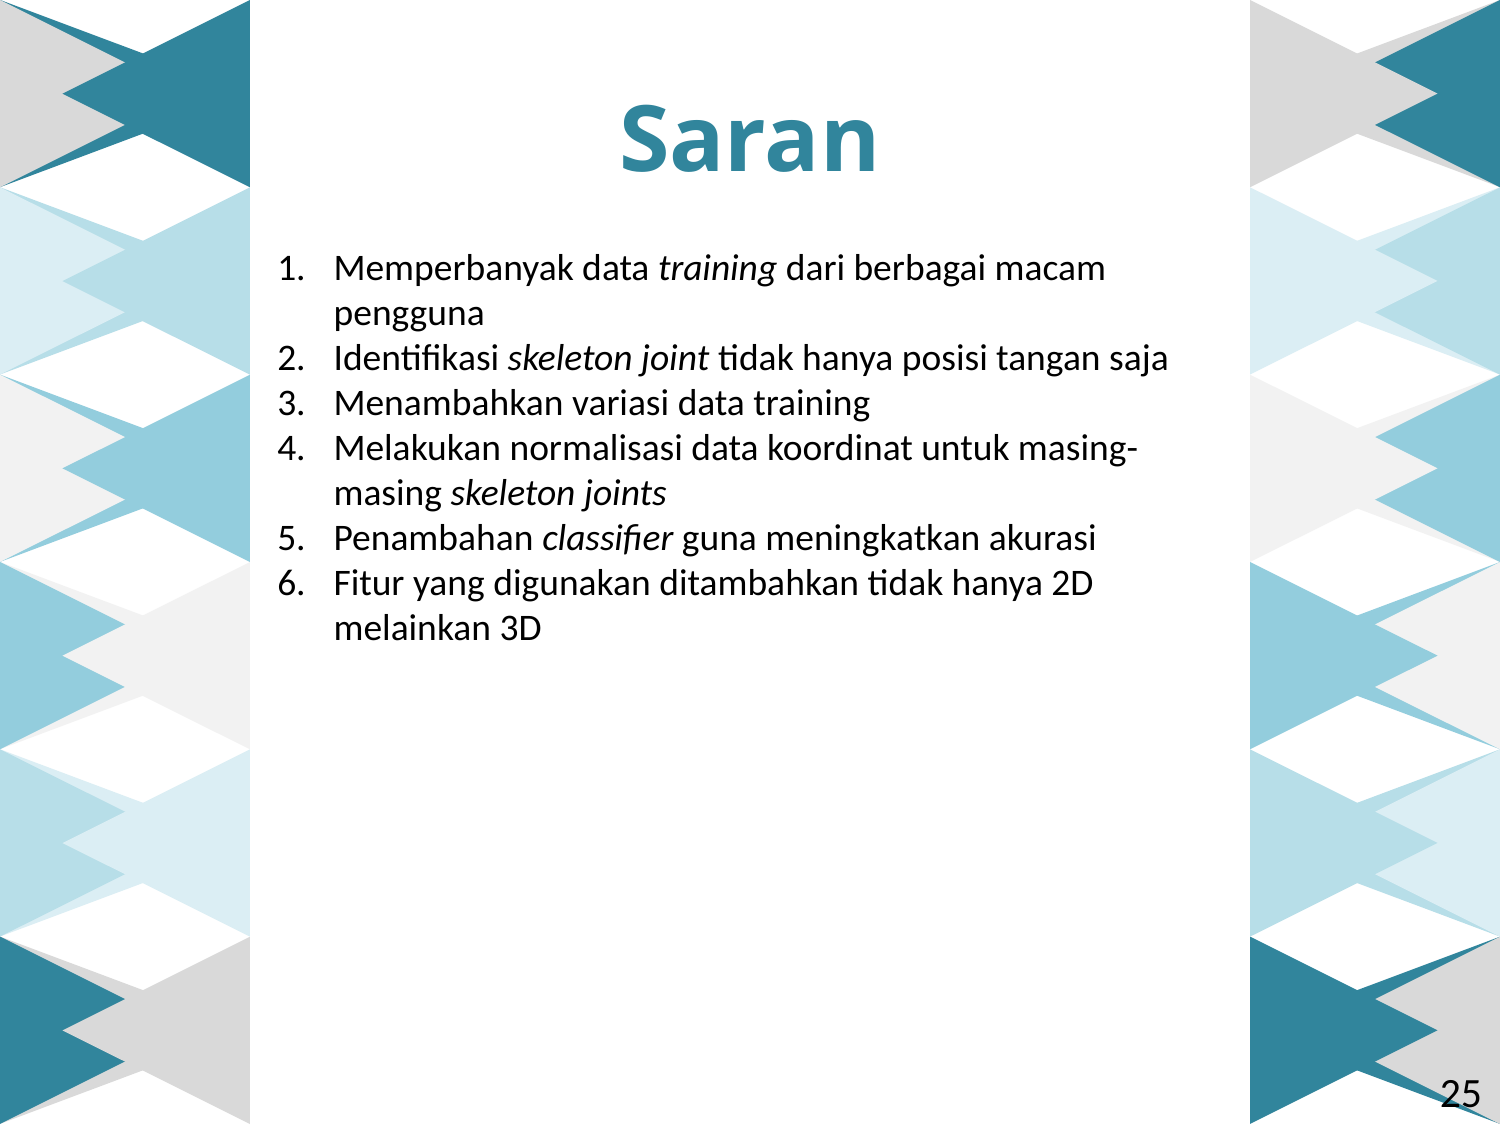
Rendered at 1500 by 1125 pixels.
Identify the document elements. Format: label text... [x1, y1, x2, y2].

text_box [1249, 0, 1500, 1125]
text_box Memperbanyak data training dari berbagai macam pengguna Identifikasi skeleton joint tidak hanya posisi tangan saja Menambahkan variasi data training Melakukan normalisasi data koordinat untuk masing-masing skeleton joints Penambahan classifier guna meningkatkan akurasi Fitur yang digunakan ditambahkan tidak hanya 2D melainkan 3D [262, 235, 1225, 656]
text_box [0, 0, 251, 1125]
title Saran [412, 41, 1088, 229]
